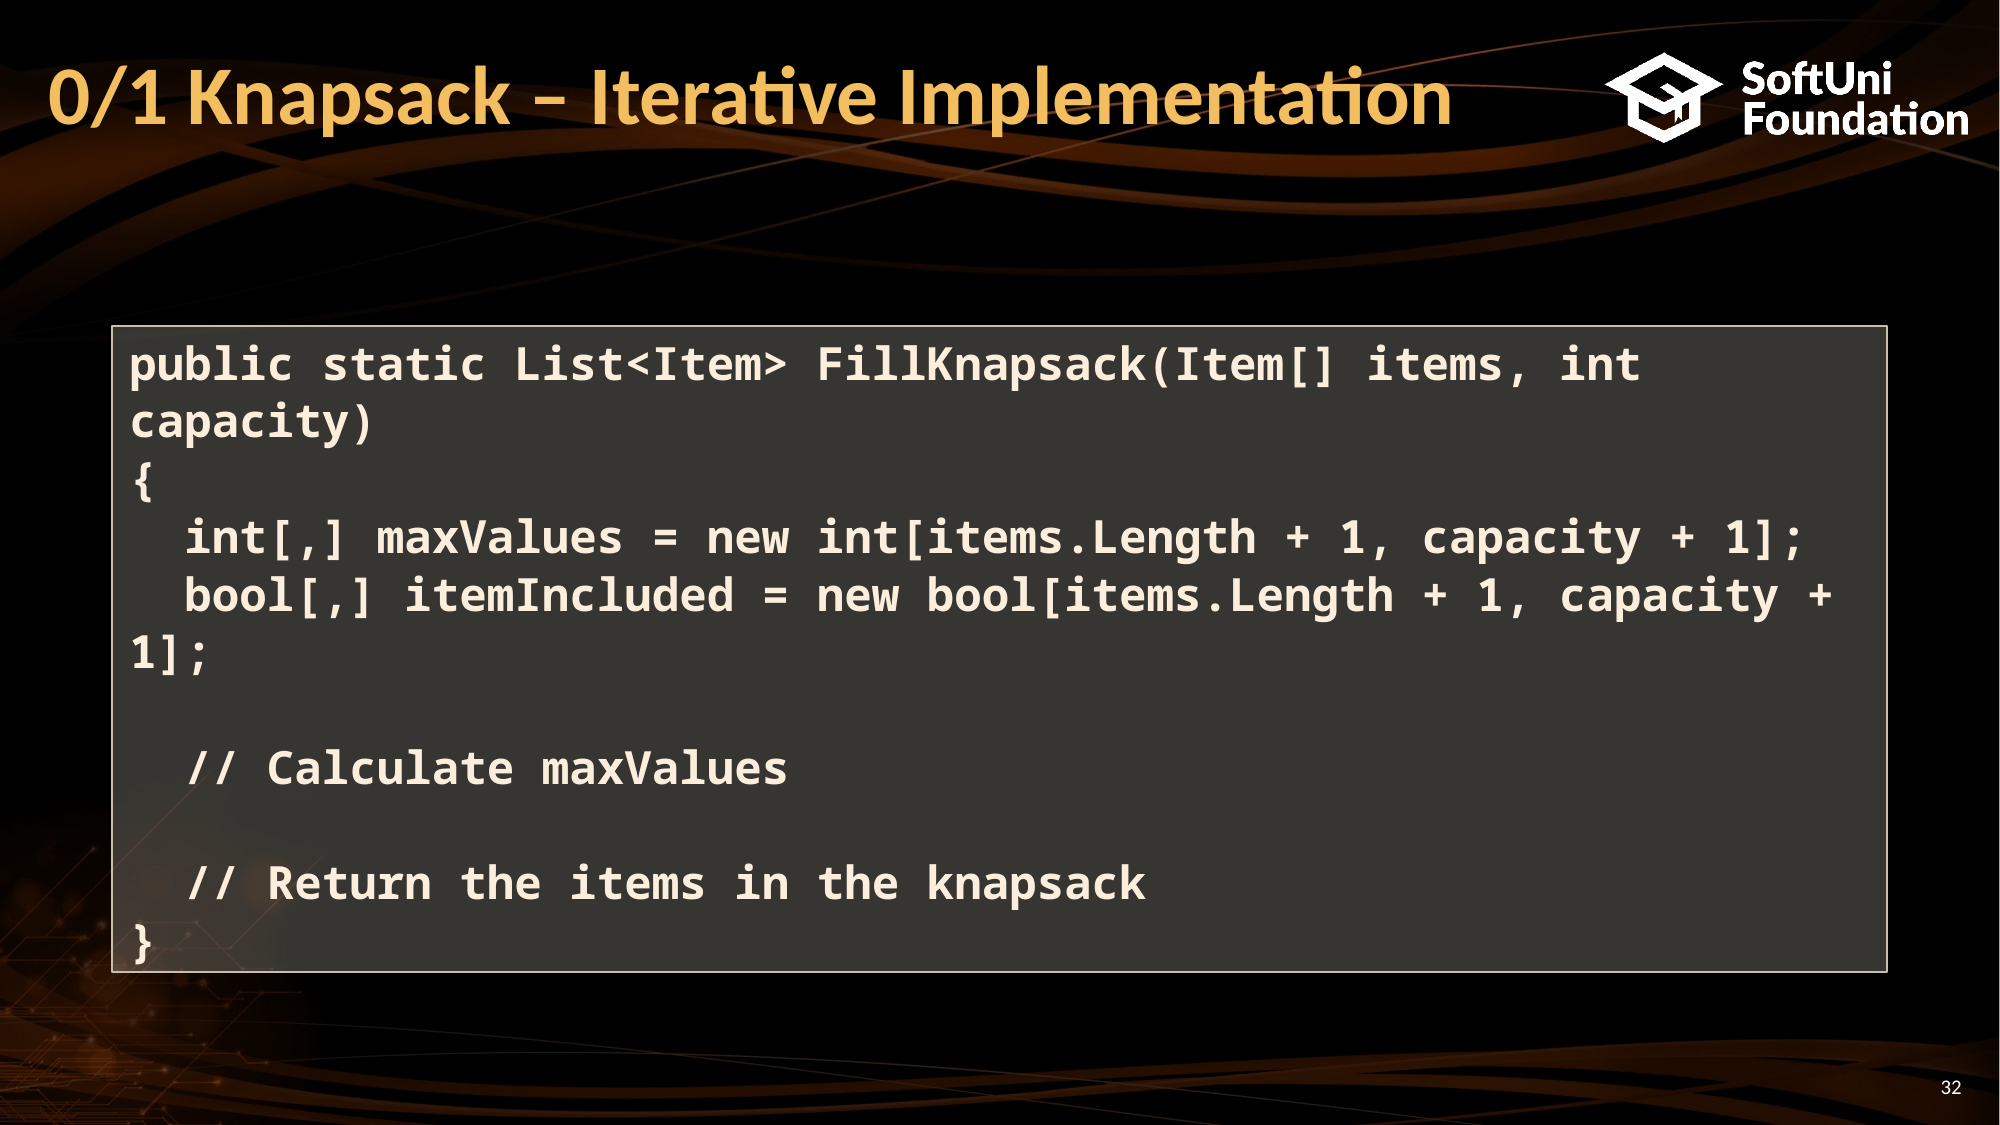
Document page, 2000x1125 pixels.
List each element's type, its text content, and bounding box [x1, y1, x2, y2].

text_box public static List<Item> FillKnapsack(Item[] items, int capacity) { int[,] maxValues = new int[items.Length + 1, capacity + 1]; bool[,] itemIncluded = new bool[items.Length + 1, capacity + 1]; // Calculate maxValues // Return the items in the knapsack } [111, 325, 1887, 973]
text_box 31 [1897, 1070, 1968, 1103]
text_box 0/1 Knapsack – Iterative Implementation [30, 6, 1602, 189]
picture [0, 0, 2000, 1125]
